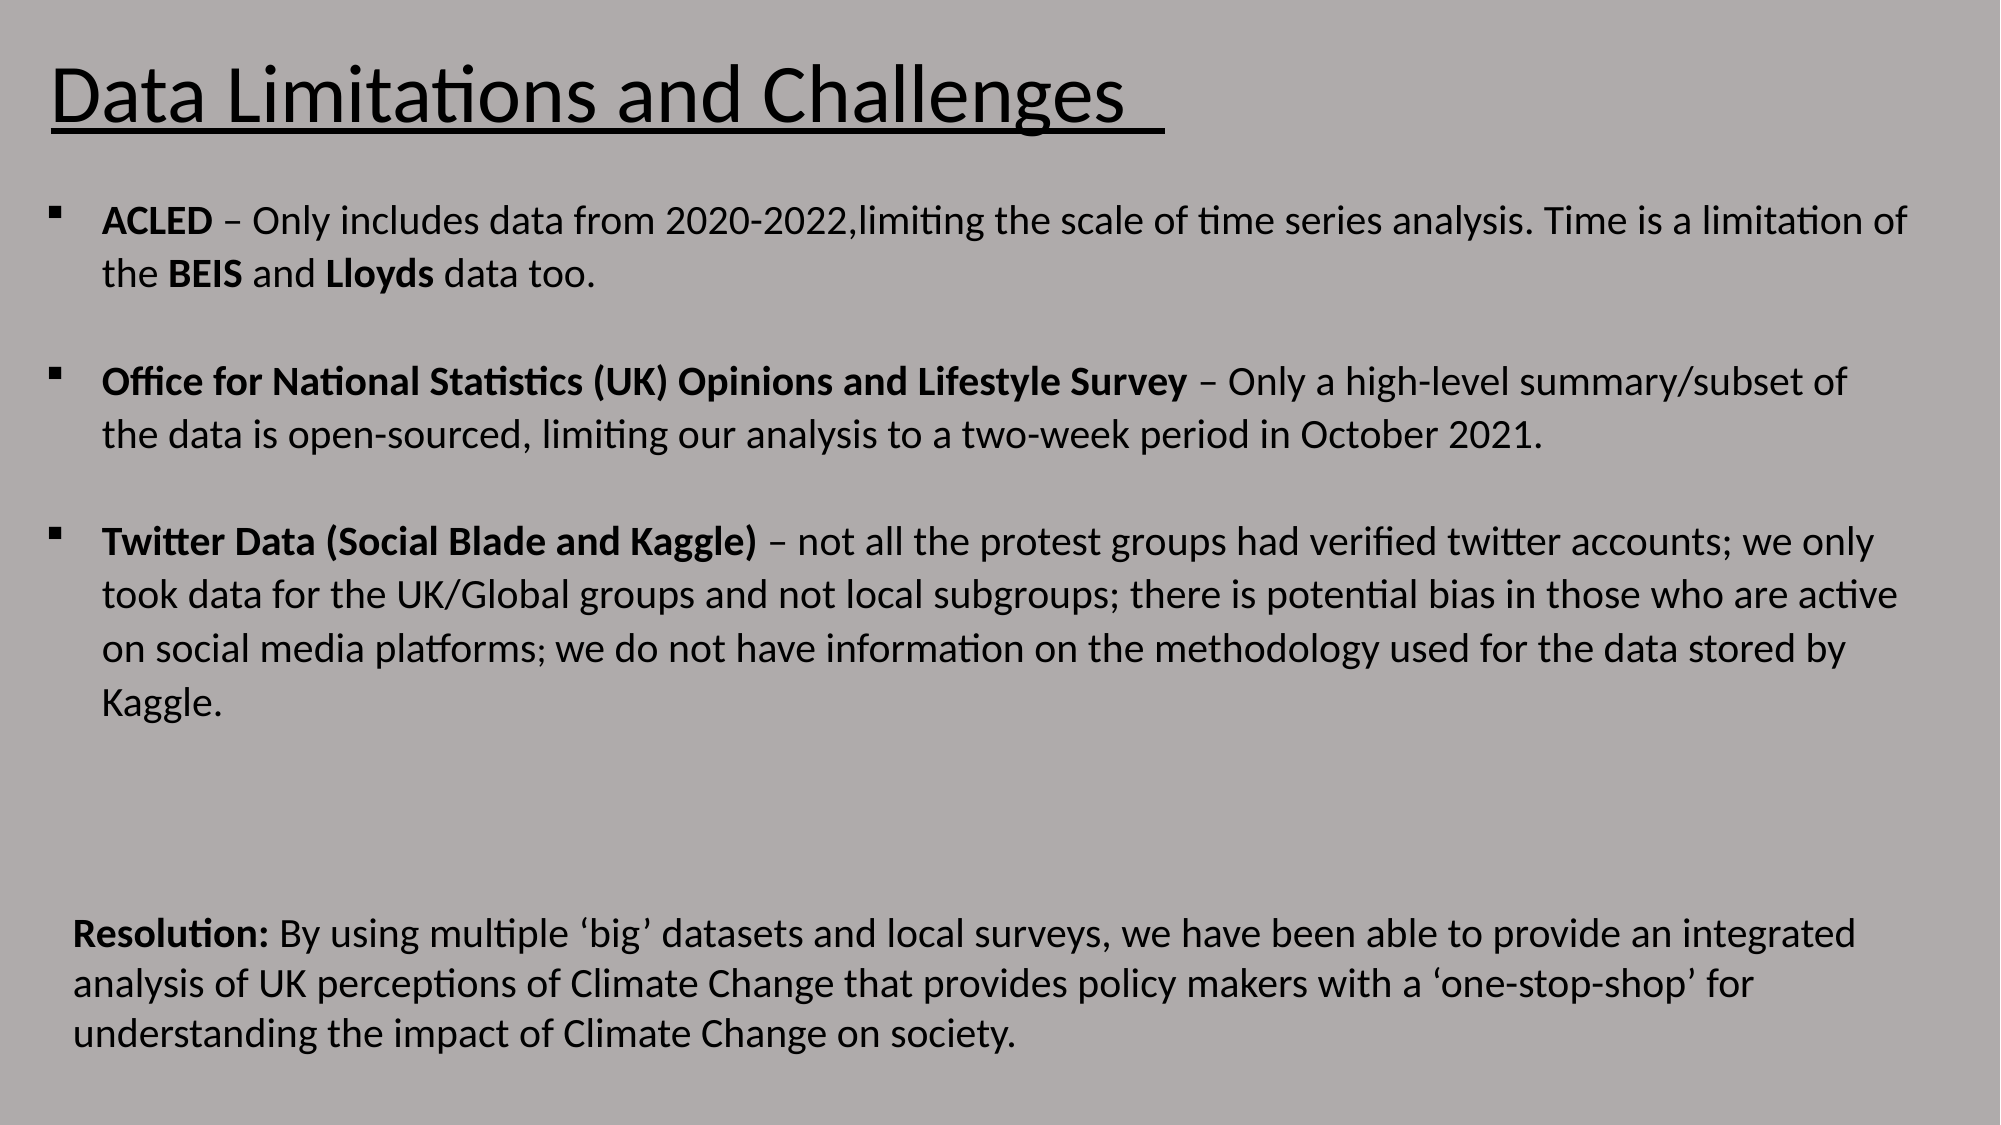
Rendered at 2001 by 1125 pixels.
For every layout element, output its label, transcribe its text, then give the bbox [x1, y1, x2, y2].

text_box Data Limitations and Challenges [35, 32, 1191, 147]
text_box Resolution: By using multiple ‘big’ datasets and local surveys, we have been able to provide an integrated analysis of UK perceptions of Climate Change that provides policy makers with a ‘one-stop-shop’ for understanding the impact of Climate Change on society. [58, 898, 1975, 1108]
text_box ACLED – Only includes data from 2020-2022,limiting the scale of time series analysis. Time is a limitation of the BEIS and Lloyds data too. Office for National Statistics (UK) Opinions and Lifestyle Survey – Only a high-level summary/subset of the data is open-sourced, limiting our analysis to a two-week period in October 2021. Twitter Data (Social Blade and Kaggle) – not all the protest groups had verified twitter accounts; we only took data for the UK/Global groups and not local subgroups; there is potential bias in those who are active on social media platforms; we do not have information on the methodology used for the data stored by Kaggle. [30, 181, 1926, 732]
